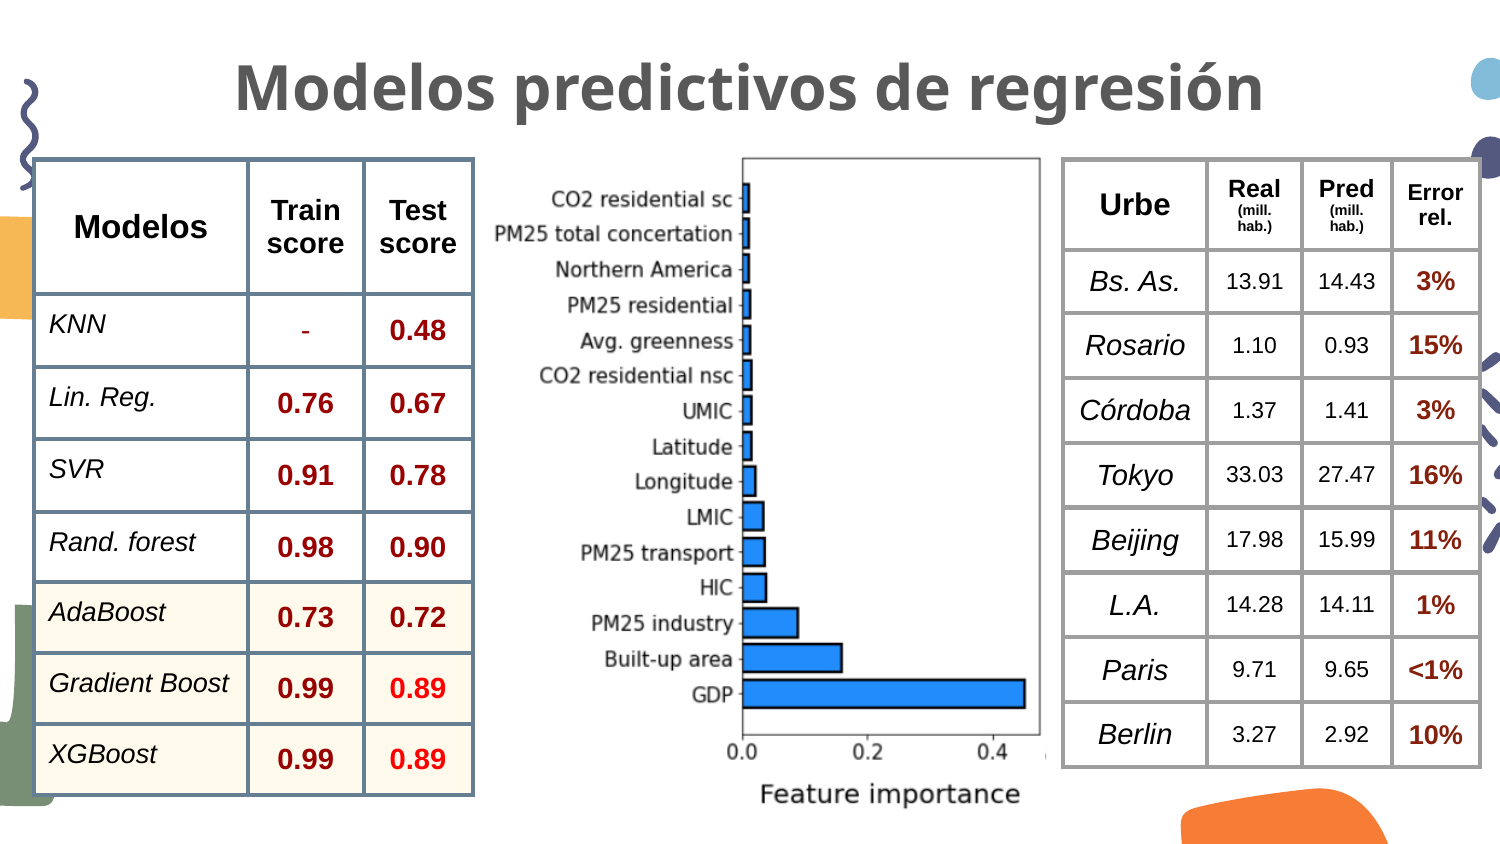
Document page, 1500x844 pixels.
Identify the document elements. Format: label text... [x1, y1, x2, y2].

table_cell 0.48 [366, 296, 471, 365]
table_cell Tokyo [1065, 445, 1205, 505]
table_cell 0.90 [366, 514, 471, 580]
table_cell 0.99 [250, 655, 362, 722]
table_cell 2.92 [1304, 704, 1390, 765]
table_header Modelos [36, 162, 246, 292]
table_cell 0.72 [366, 584, 471, 651]
table_cell 0.89 [366, 655, 471, 722]
table_cell 3.27 [1209, 704, 1300, 765]
table_header Train score [250, 162, 362, 292]
table_cell 13.91 [1209, 252, 1300, 311]
table_cell 1% [1394, 575, 1478, 635]
table_header Pred (mill. hab.) [1304, 162, 1390, 248]
picture [484, 151, 1052, 819]
table_cell 33.03 [1209, 445, 1300, 505]
table_cell 0.91 [250, 441, 362, 510]
table_cell 16% [1394, 445, 1478, 505]
table_cell 3% [1394, 252, 1478, 311]
table_cell Bs. As. [1065, 252, 1205, 311]
table_cell <1% [1394, 639, 1478, 700]
table_cell 0.67 [366, 369, 471, 437]
table_cell Lin. Reg. [36, 369, 246, 437]
table_header Real (mill. hab.) [1209, 162, 1300, 248]
table_cell Paris [1065, 639, 1205, 700]
table_cell L.A. [1065, 575, 1205, 635]
table_cell 0.98 [250, 514, 362, 580]
table_header Test score [366, 162, 471, 292]
table_cell 1.10 [1209, 315, 1300, 376]
table_cell SVR [36, 441, 246, 510]
title Modelos predictivos de regresión [116, 32, 1383, 127]
table_cell 9.65 [1304, 639, 1390, 700]
table_cell 0.76 [250, 369, 362, 437]
table_cell 0.93 [1304, 315, 1390, 376]
table_cell 17.98 [1209, 510, 1300, 570]
table_cell 9.71 [1209, 639, 1300, 700]
table_cell 27.47 [1304, 445, 1390, 505]
table_cell 14.28 [1209, 575, 1300, 635]
table_cell 15% [1394, 315, 1478, 376]
table_cell 0.99 [250, 726, 362, 793]
table_cell Beijing [1065, 510, 1205, 570]
table_cell 14.11 [1304, 575, 1390, 635]
table_cell 0.89 [366, 726, 471, 793]
table_cell 1.37 [1209, 380, 1300, 441]
table_header Error rel. [1394, 162, 1478, 248]
table_cell 14.43 [1304, 252, 1390, 311]
table_cell 15.99 [1304, 510, 1390, 570]
table_cell 0.78 [366, 441, 471, 510]
table_cell 0.73 [250, 584, 362, 651]
table_cell 3% [1394, 380, 1478, 441]
table_cell AdaBoost [36, 584, 246, 651]
table_header Urbe [1065, 162, 1205, 248]
table_cell KNN [36, 296, 246, 365]
table_cell Gradient Boost [36, 655, 246, 722]
table_cell Rand. forest [36, 514, 246, 580]
table_cell - [250, 296, 362, 365]
table_cell 10% [1394, 704, 1478, 765]
table_cell 11% [1394, 510, 1478, 570]
table_cell Berlin [1065, 704, 1205, 765]
table_cell Córdoba [1065, 380, 1205, 441]
table_cell 1.41 [1304, 380, 1390, 441]
table_cell XGBoost [36, 726, 246, 793]
table_cell Rosario [1065, 315, 1205, 376]
